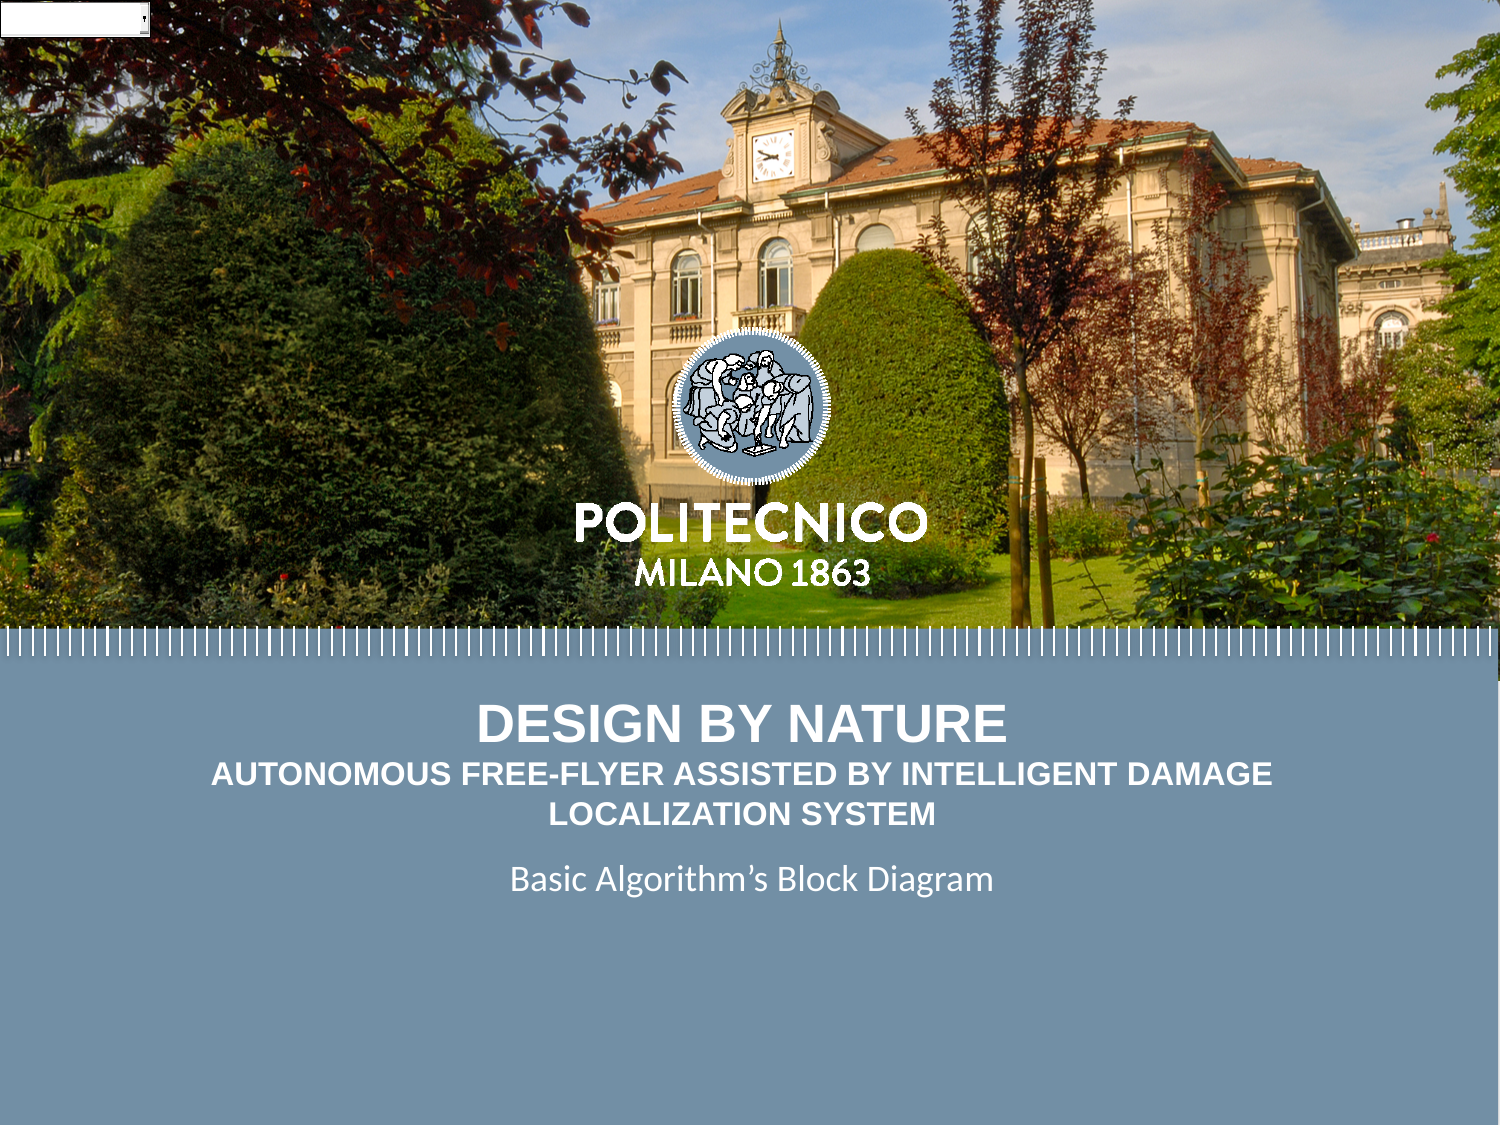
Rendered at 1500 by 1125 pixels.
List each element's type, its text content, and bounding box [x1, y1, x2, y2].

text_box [7, 625, 1491, 656]
text_box [105, 839, 1381, 1061]
picture [0, 0, 1500, 681]
text_box Basic Algorithm’s Block Diagram [0, 688, 1499, 1125]
text_box DESIGN BY NATURE AUTONOMOUS FREE-FLYER ASSISTED BY INTELLIGENT DAMAGE LOCALIZATION SYSTEM [105, 689, 1381, 839]
